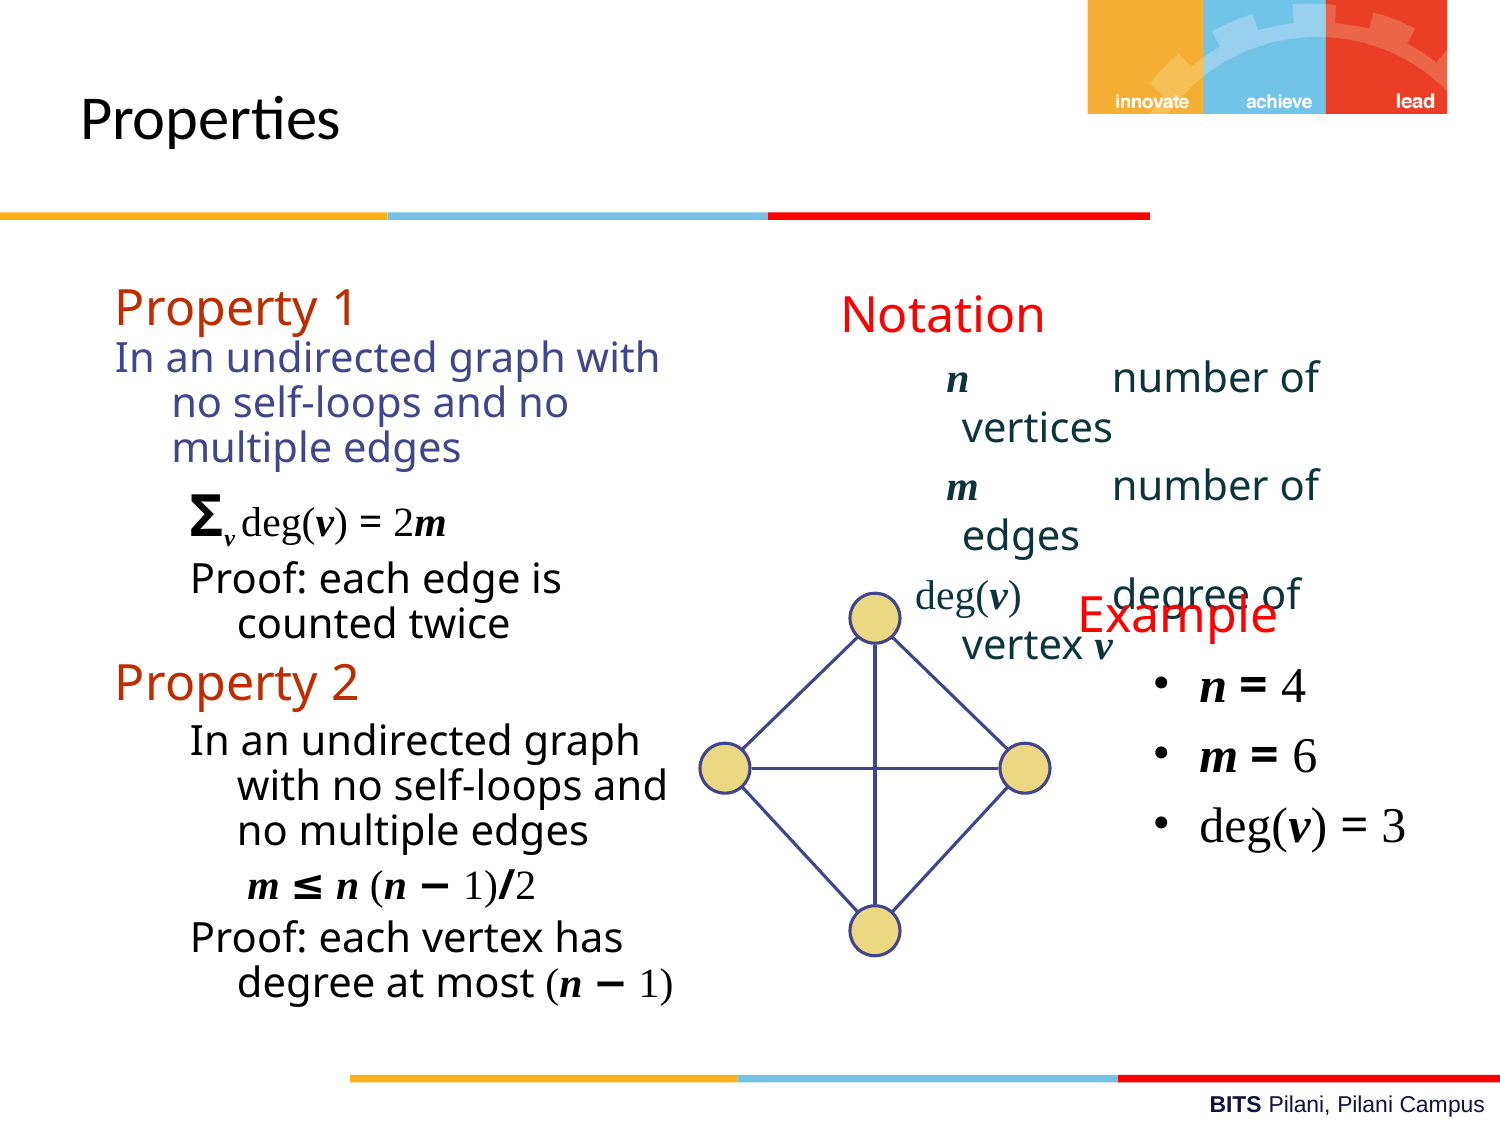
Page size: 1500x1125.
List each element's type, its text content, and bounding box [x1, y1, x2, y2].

text_box [849, 593, 901, 644]
picture [1087, 0, 1448, 114]
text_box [742, 787, 858, 912]
text_box Property 1 In an undirected graph with no self-loops and no multiple edges Σv deg(v) = 2m Proof: each edge is counted twice Property 2 In an undirected graph with no self-loops and no multiple edges m ≤ n (n − 1)/2 Proof: each vertex has degree at most (n − 1) [99, 274, 700, 1038]
text_box [999, 743, 1051, 794]
text_box [699, 743, 751, 794]
text_box [849, 905, 901, 956]
text_box Example n = 4 m = 6 deg(v) = 3 [1062, 574, 1438, 875]
text_box Properties [64, 45, 1069, 185]
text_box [892, 637, 1008, 750]
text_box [892, 787, 1008, 912]
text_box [742, 637, 858, 750]
text_box Notation n number of vertices m number of edges deg(v) degree of vertex v [824, 275, 1438, 538]
